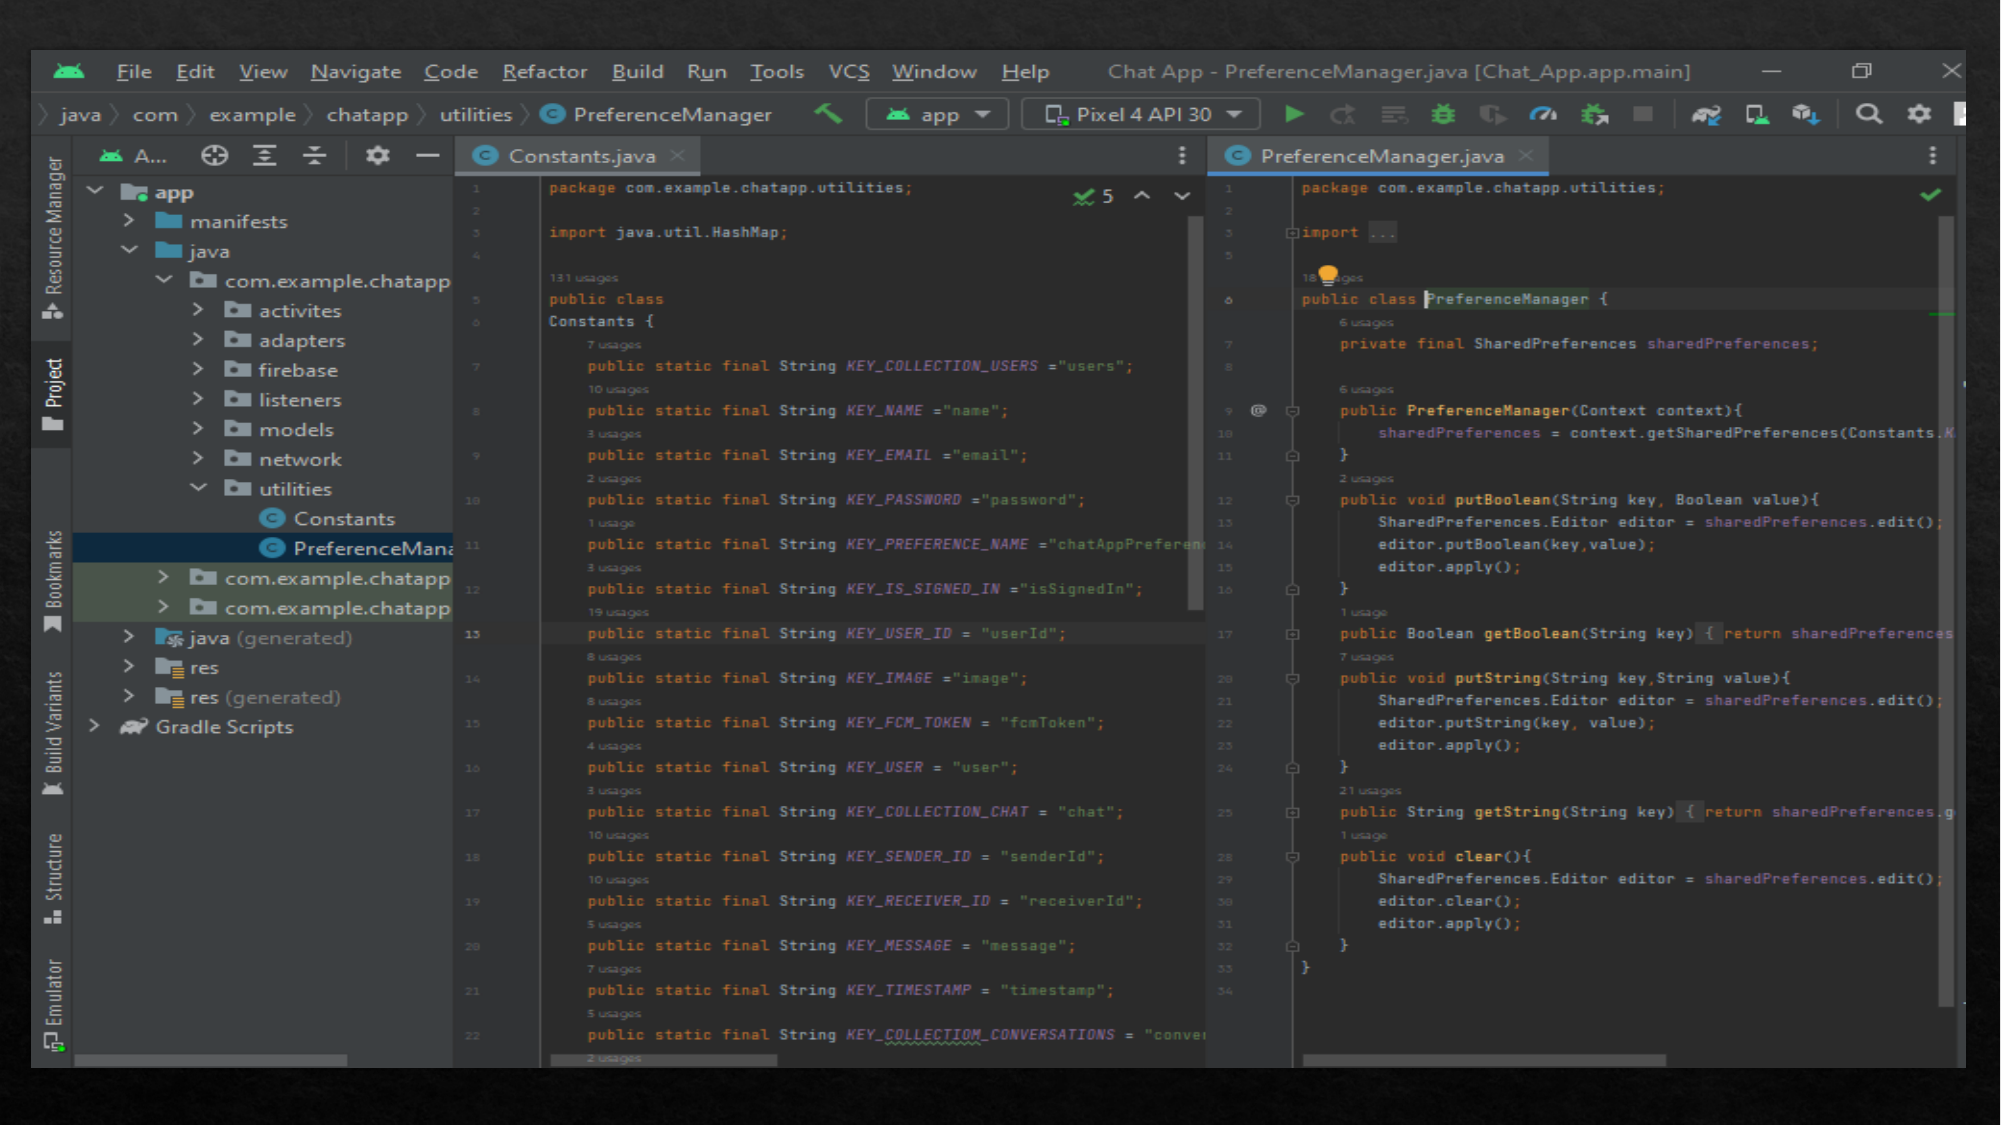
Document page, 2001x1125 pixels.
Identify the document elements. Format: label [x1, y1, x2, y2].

list [30, 50, 1966, 1069]
